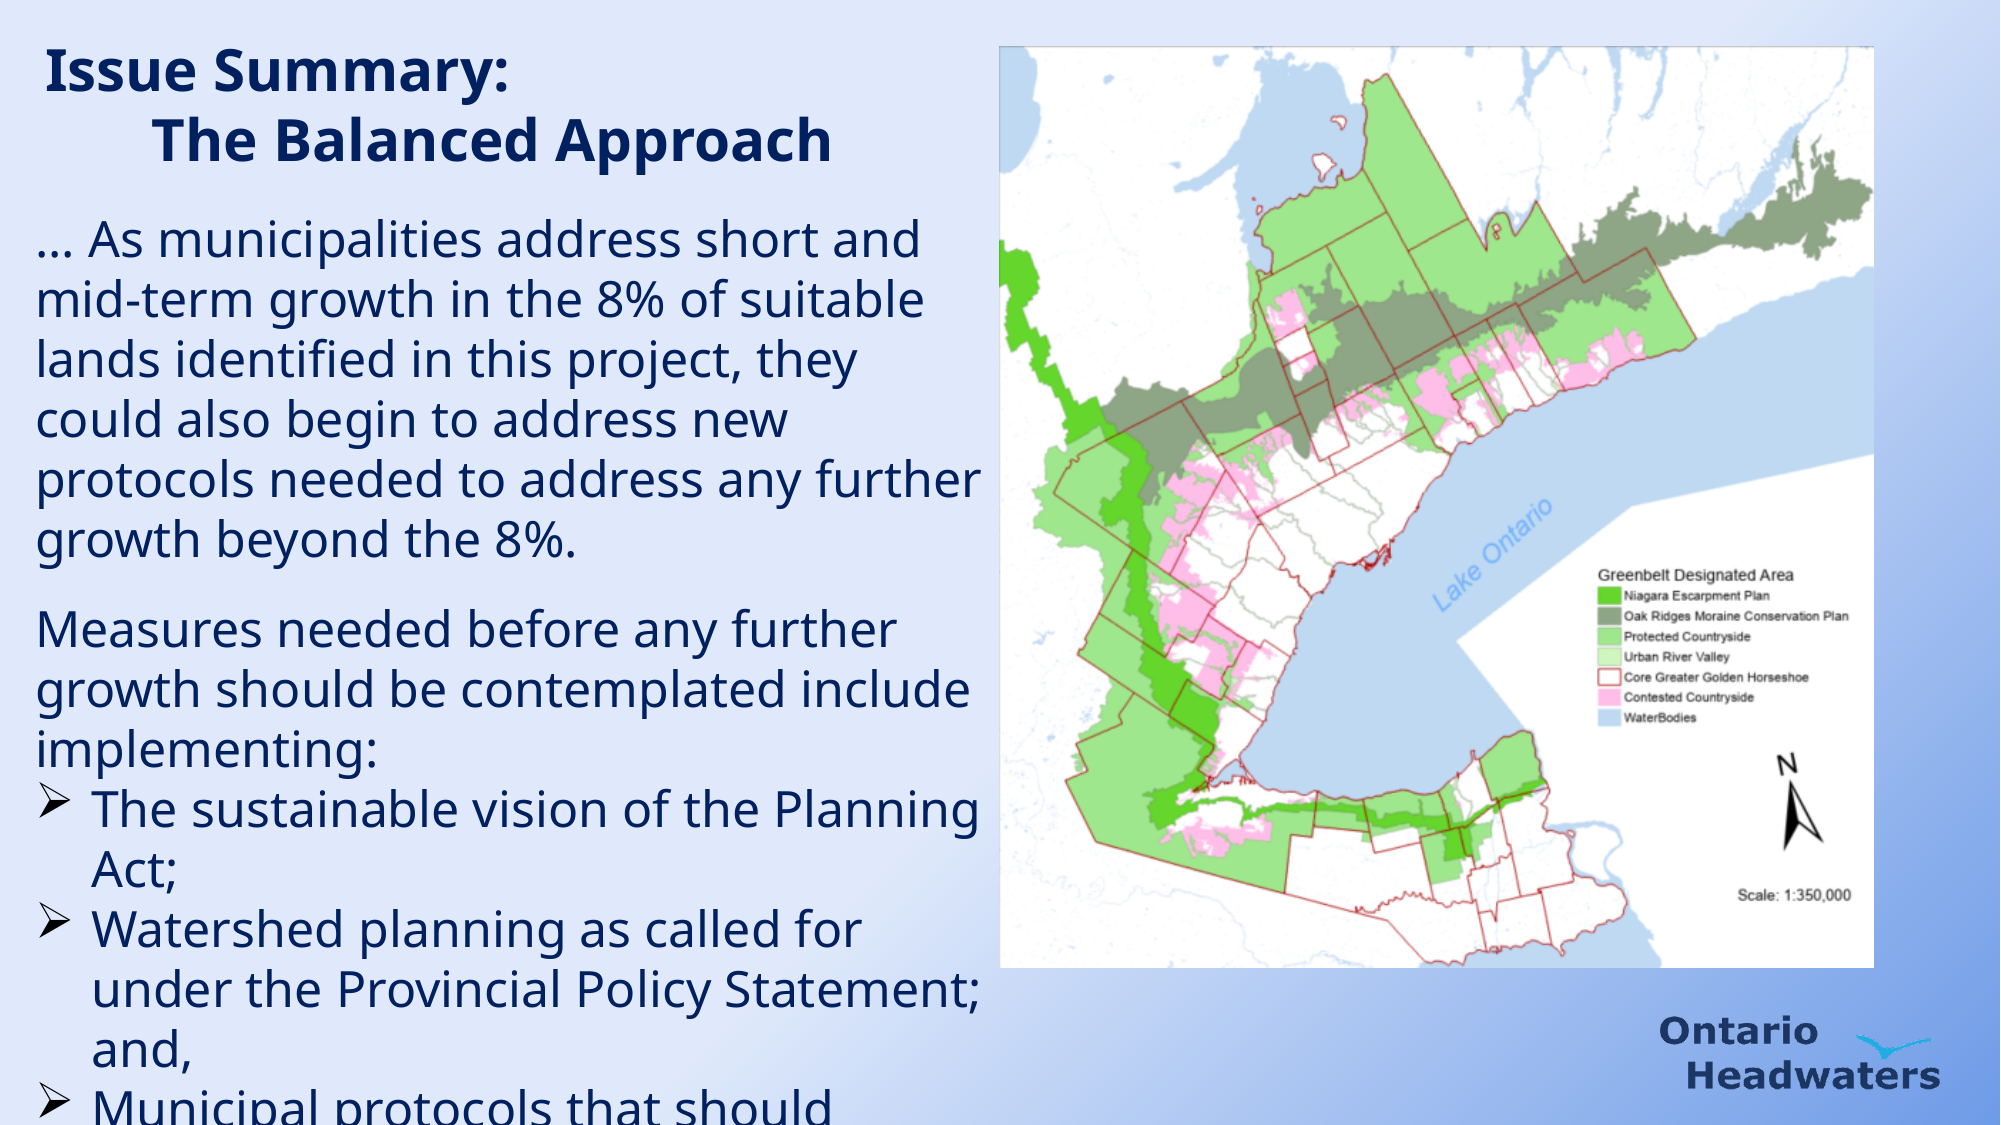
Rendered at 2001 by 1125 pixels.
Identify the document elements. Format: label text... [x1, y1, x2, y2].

picture [999, 45, 1874, 968]
text_box ... As municipalities address short and mid-term growth in the 8% of suitable lands identified in this project, they could also begin to address new protocols needed to address any further growth beyond the 8%. Measures needed before any further growth should be contemplated include implementing: The sustainable vision of the Planning Act; Watershed planning as called for under the Provincial Policy Statement; and, Municipal protocols that should include Natural Heritage Strategies, Biodiversity Strategies, Green Development Standards, and that address Climate Change. [19, 199, 1000, 1125]
picture [1658, 1012, 1942, 1092]
text_box Issue Summary: The Balanced Approach [29, 25, 970, 181]
